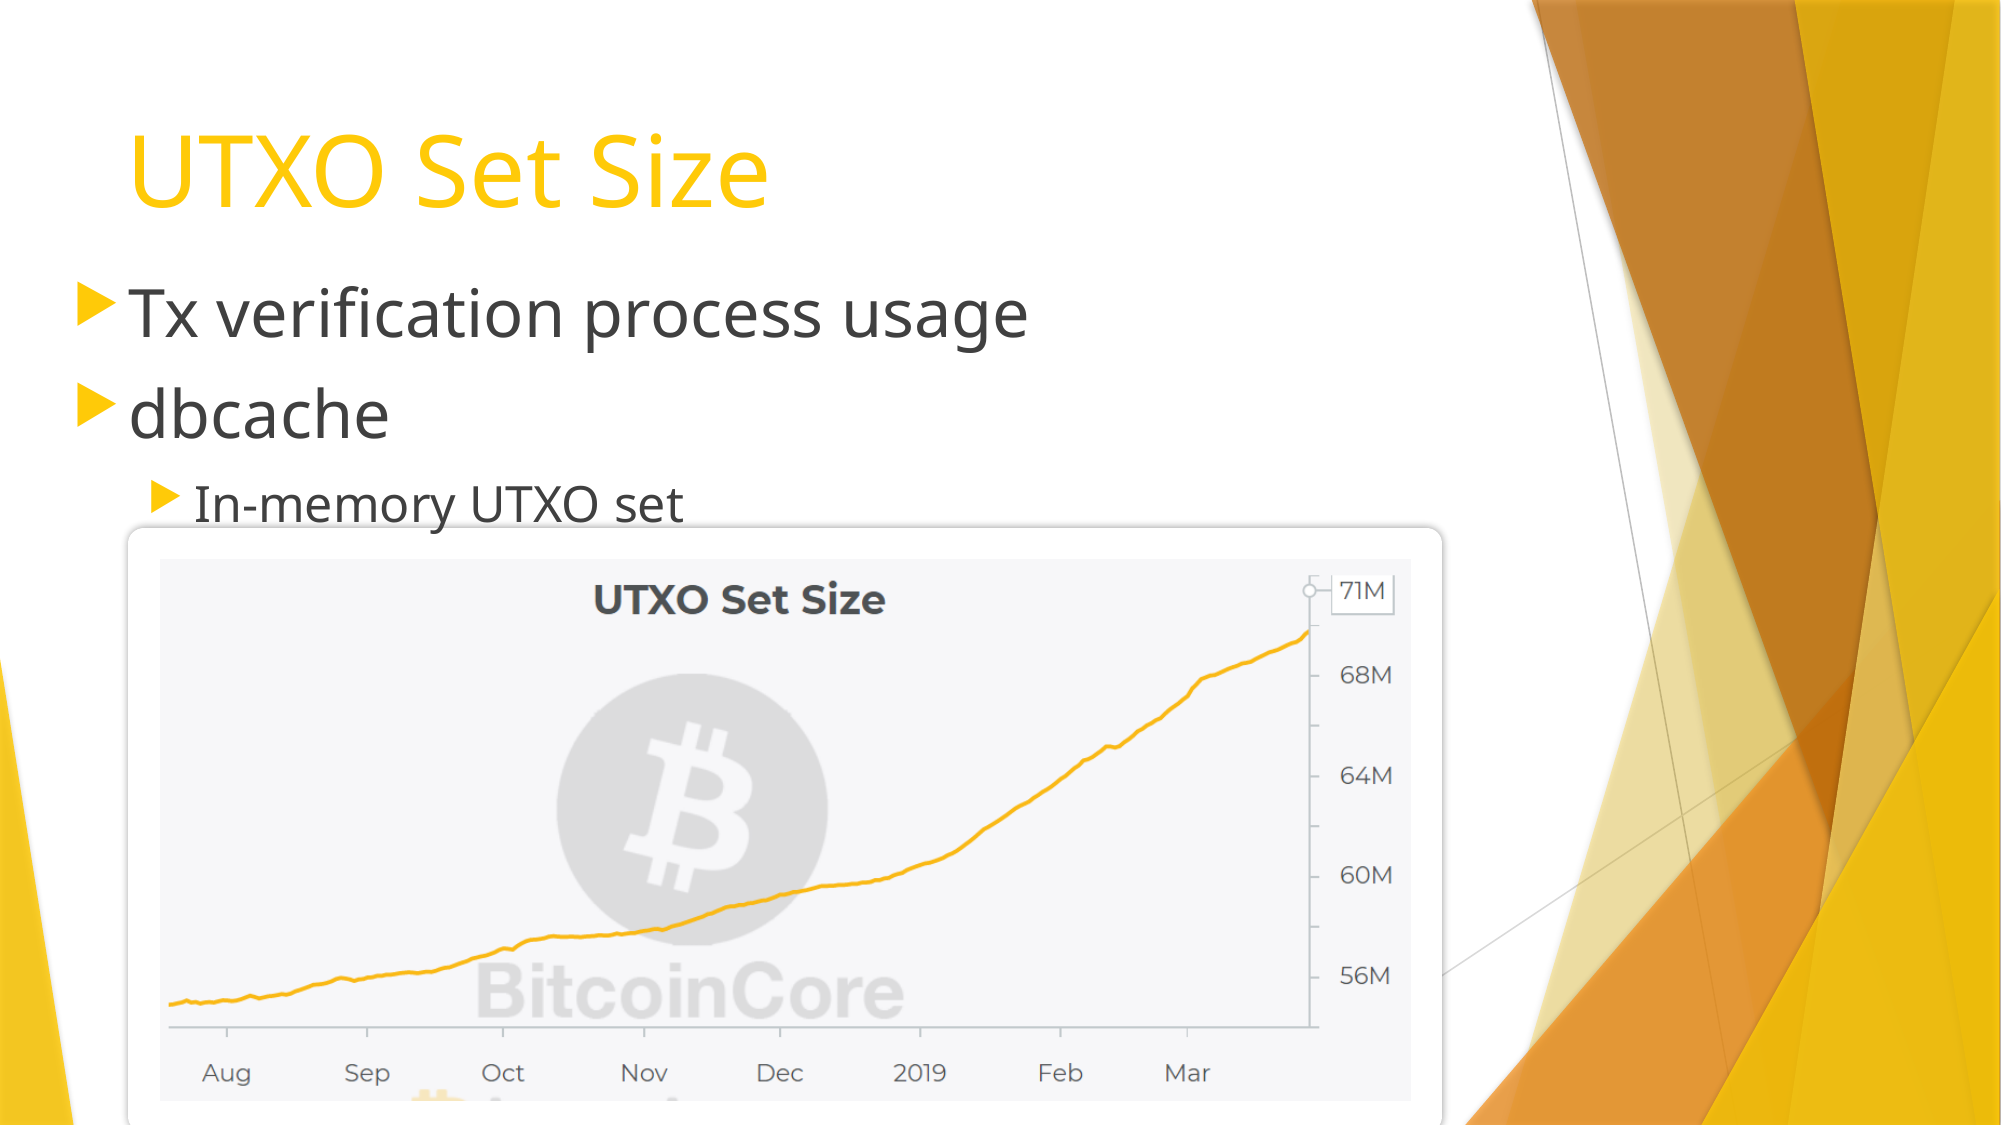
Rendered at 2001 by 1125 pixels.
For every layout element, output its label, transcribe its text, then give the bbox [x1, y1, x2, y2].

picture [158, 558, 1412, 1102]
title UTXO Set Size [111, 99, 1522, 317]
list Tx verification process usage dbcache In-memory UTXO set [57, 263, 1468, 900]
